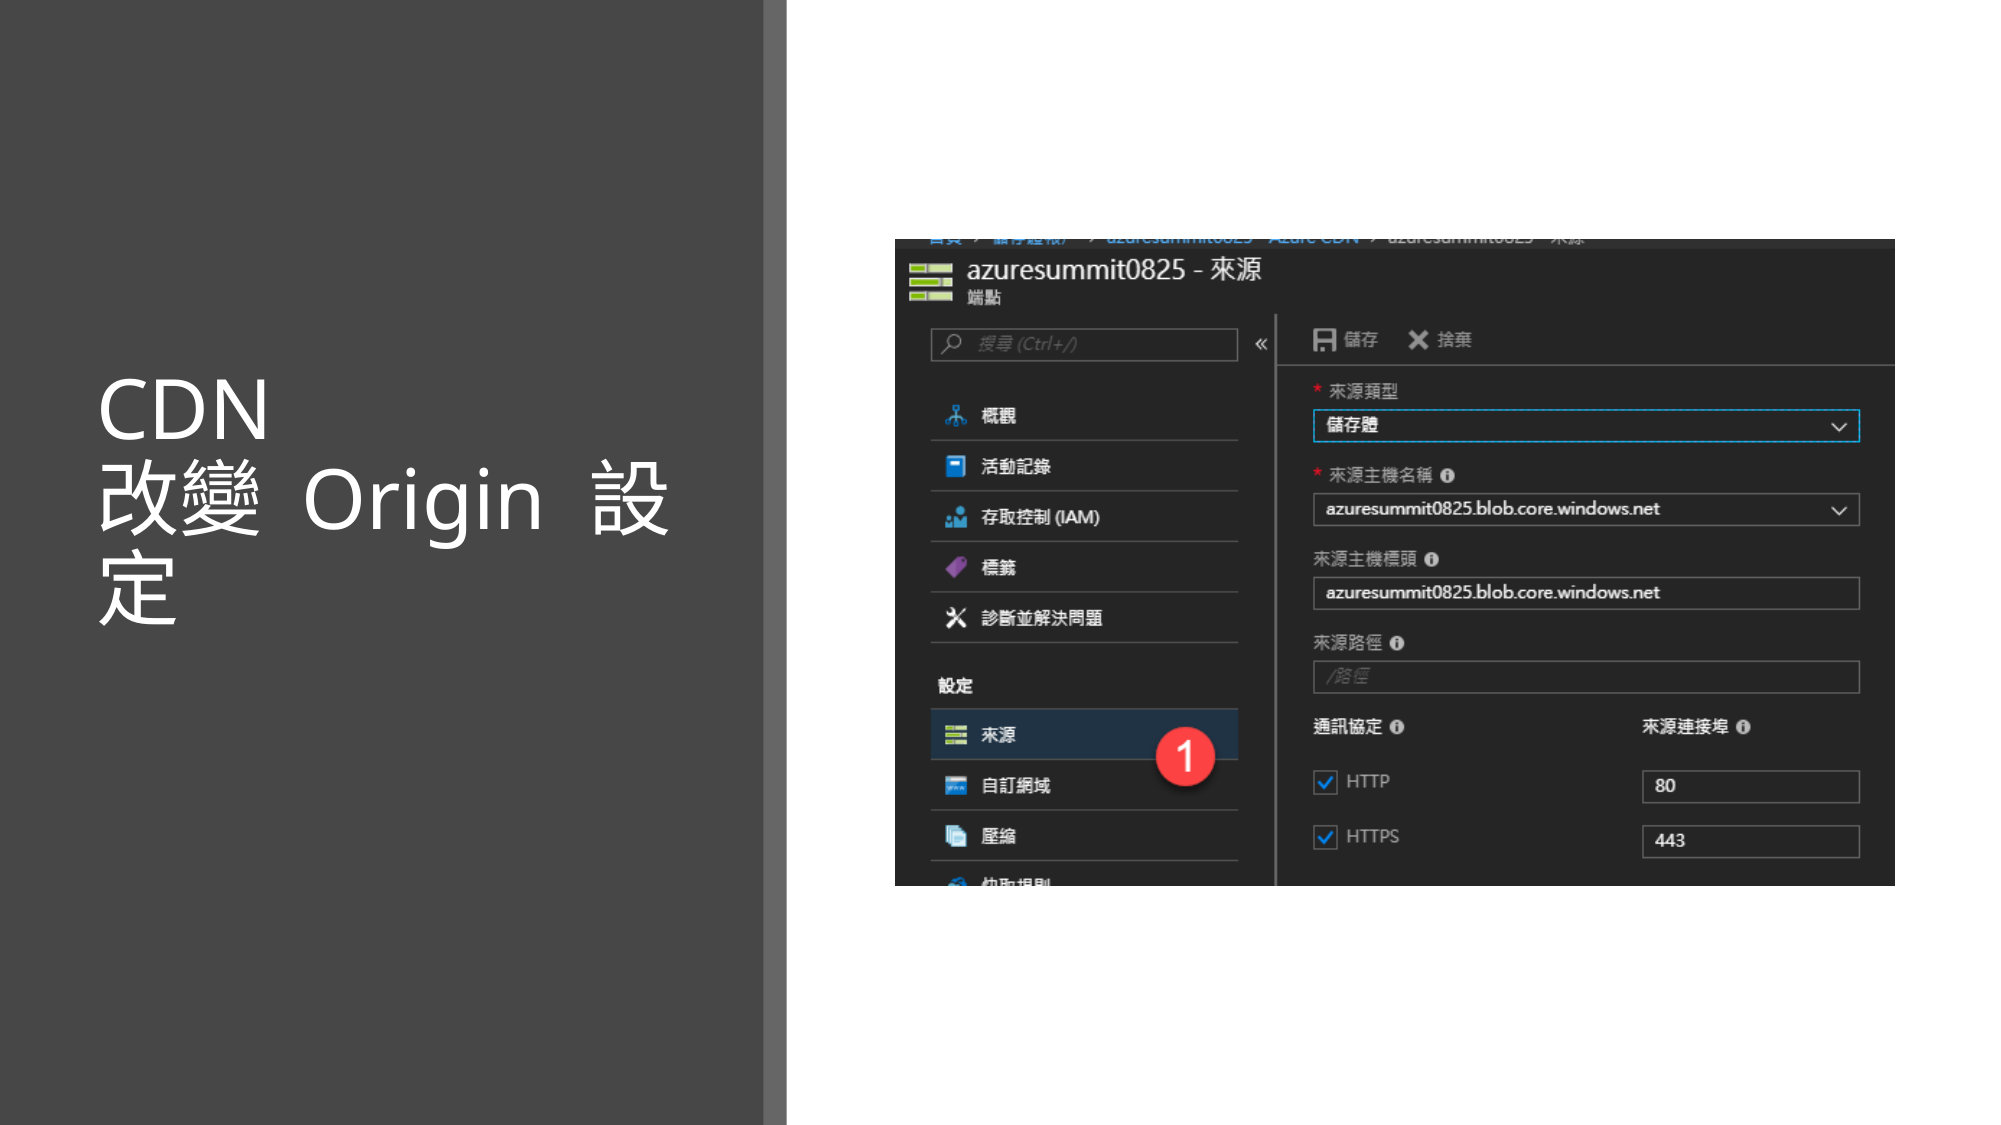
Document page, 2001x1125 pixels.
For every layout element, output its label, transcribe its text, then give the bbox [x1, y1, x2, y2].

title CDN 改變 Origin 設定 [81, 183, 764, 645]
text_box [764, 0, 788, 1125]
text_box [0, 0, 764, 1125]
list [895, 239, 1895, 886]
